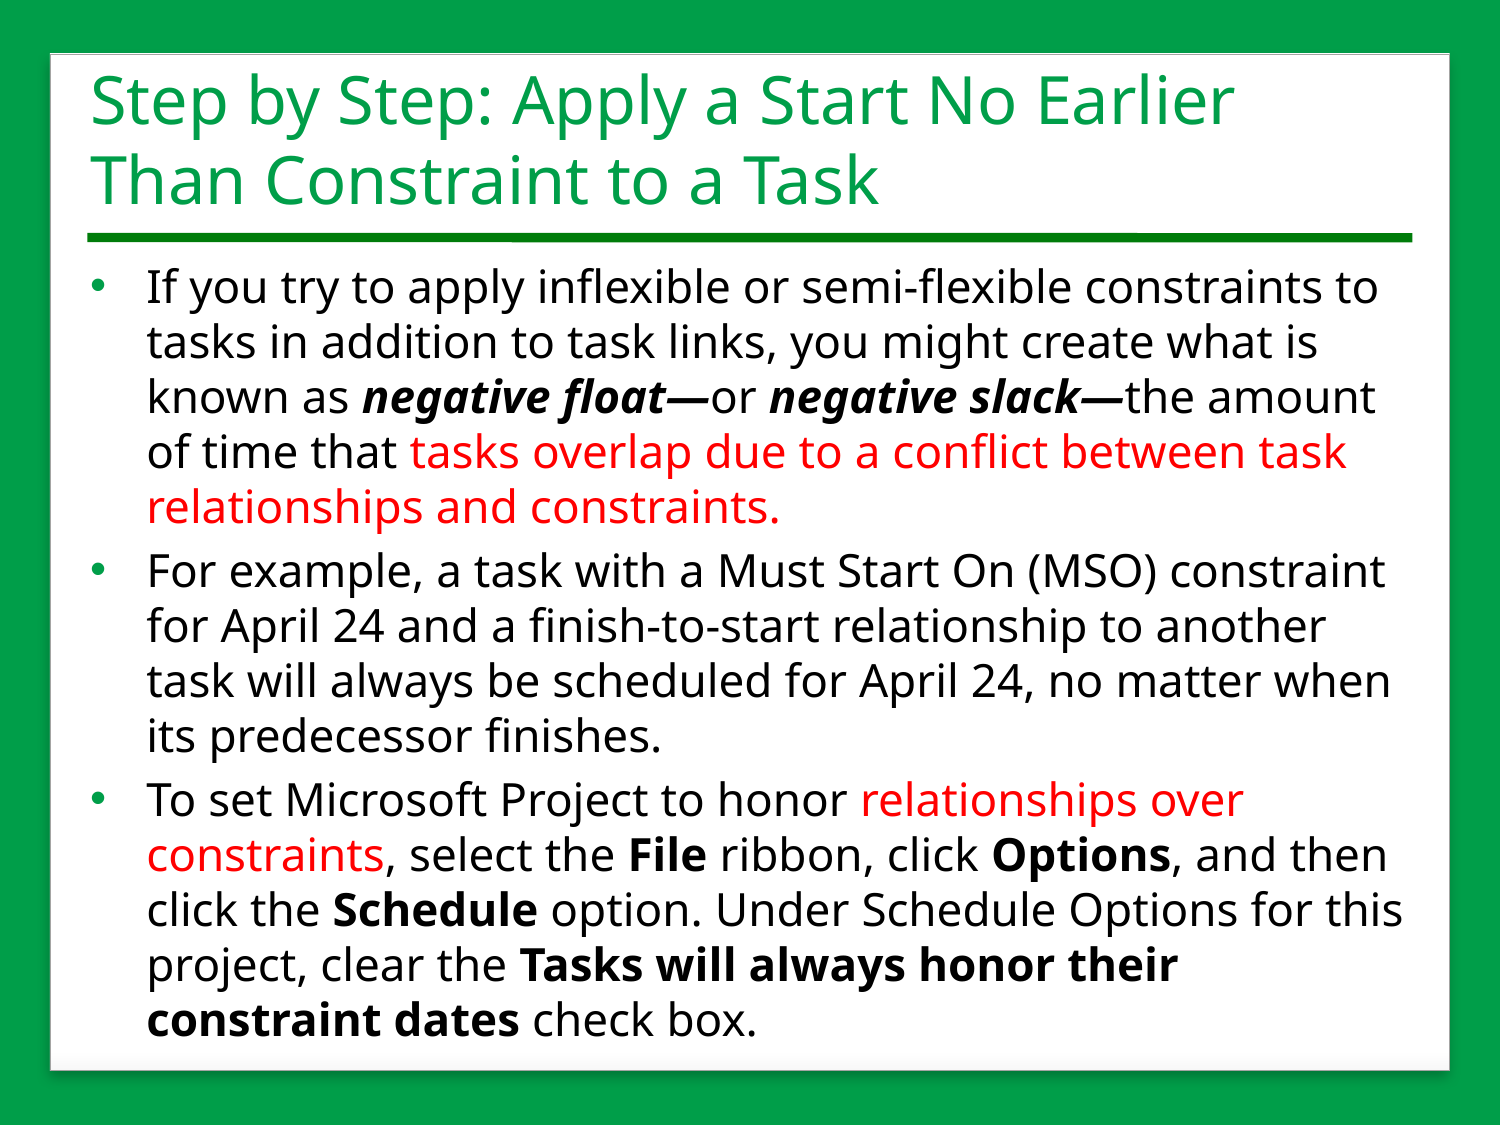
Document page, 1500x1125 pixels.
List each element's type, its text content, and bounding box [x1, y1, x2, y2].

list If you try to apply inflexible or semi-flexible constraints to tasks in addition to task links, you might create what is known as negative float—or negative slack—the amount of time that tasks overlap due to a conflict between task relationships and constraints. For example, a task with a Must Start On (MSO) constraint for April 24 and a finish-to-start relationship to another task will always be scheduled for April 24, no matter when its predecessor finishes. To set Microsoft Project to honor relationships over constraints, select the File ribbon, click Options, and then click the Schedule option. Under Schedule Options for this project, clear the Tasks will always honor their constraint dates check box. [75, 249, 1425, 1063]
title Step by Step: Apply a Start No Earlier Than Constraint to a Task [74, 74, 1426, 226]
